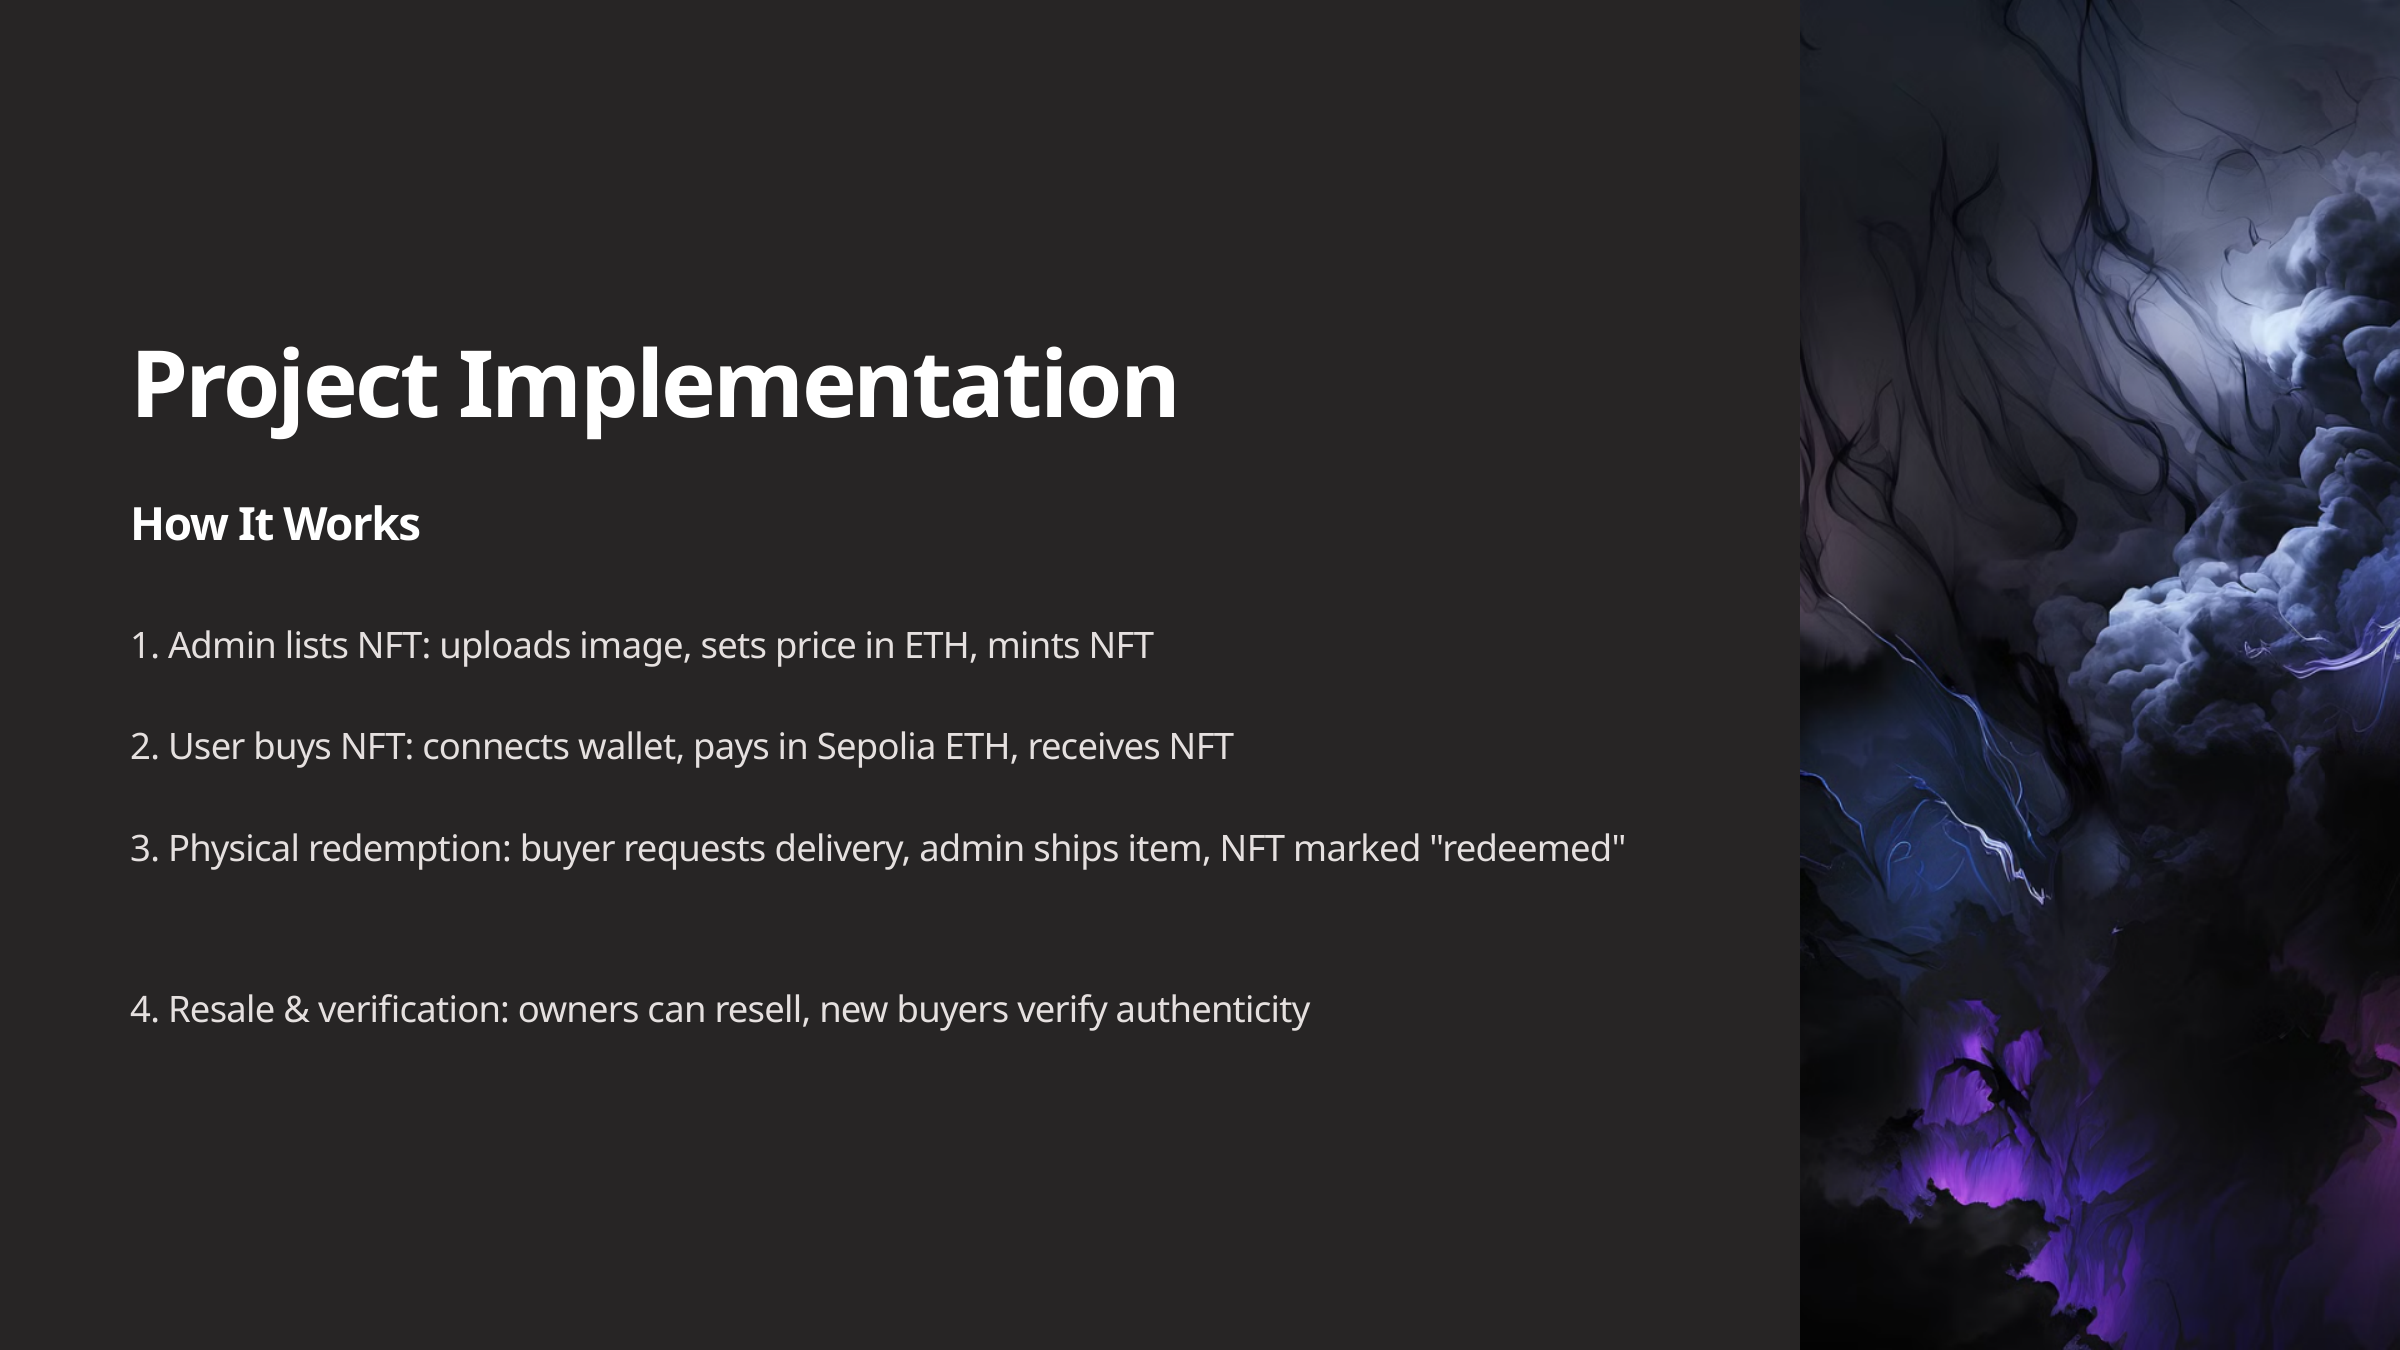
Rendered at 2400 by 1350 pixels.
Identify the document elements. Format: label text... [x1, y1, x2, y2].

text_box 3. Physical redemption: buyer requests delivery, admin ships item, NFT marked "redeemed" [130, 809, 1670, 929]
text_box 1. Admin lists NFT: uploads image, sets price in ETH, mints NFT [130, 606, 1670, 666]
text_box How It Works [130, 492, 596, 551]
text_box 4. Resale & verification: owners can resell, new buyers verify authenticity [130, 970, 1670, 1030]
text_box Project Implementation [130, 320, 1125, 437]
text_box 2. User buys NFT: connects wallet, pays in Sepolia ETH, receives NFT [130, 707, 1670, 768]
picture [1799, 0, 2400, 1350]
